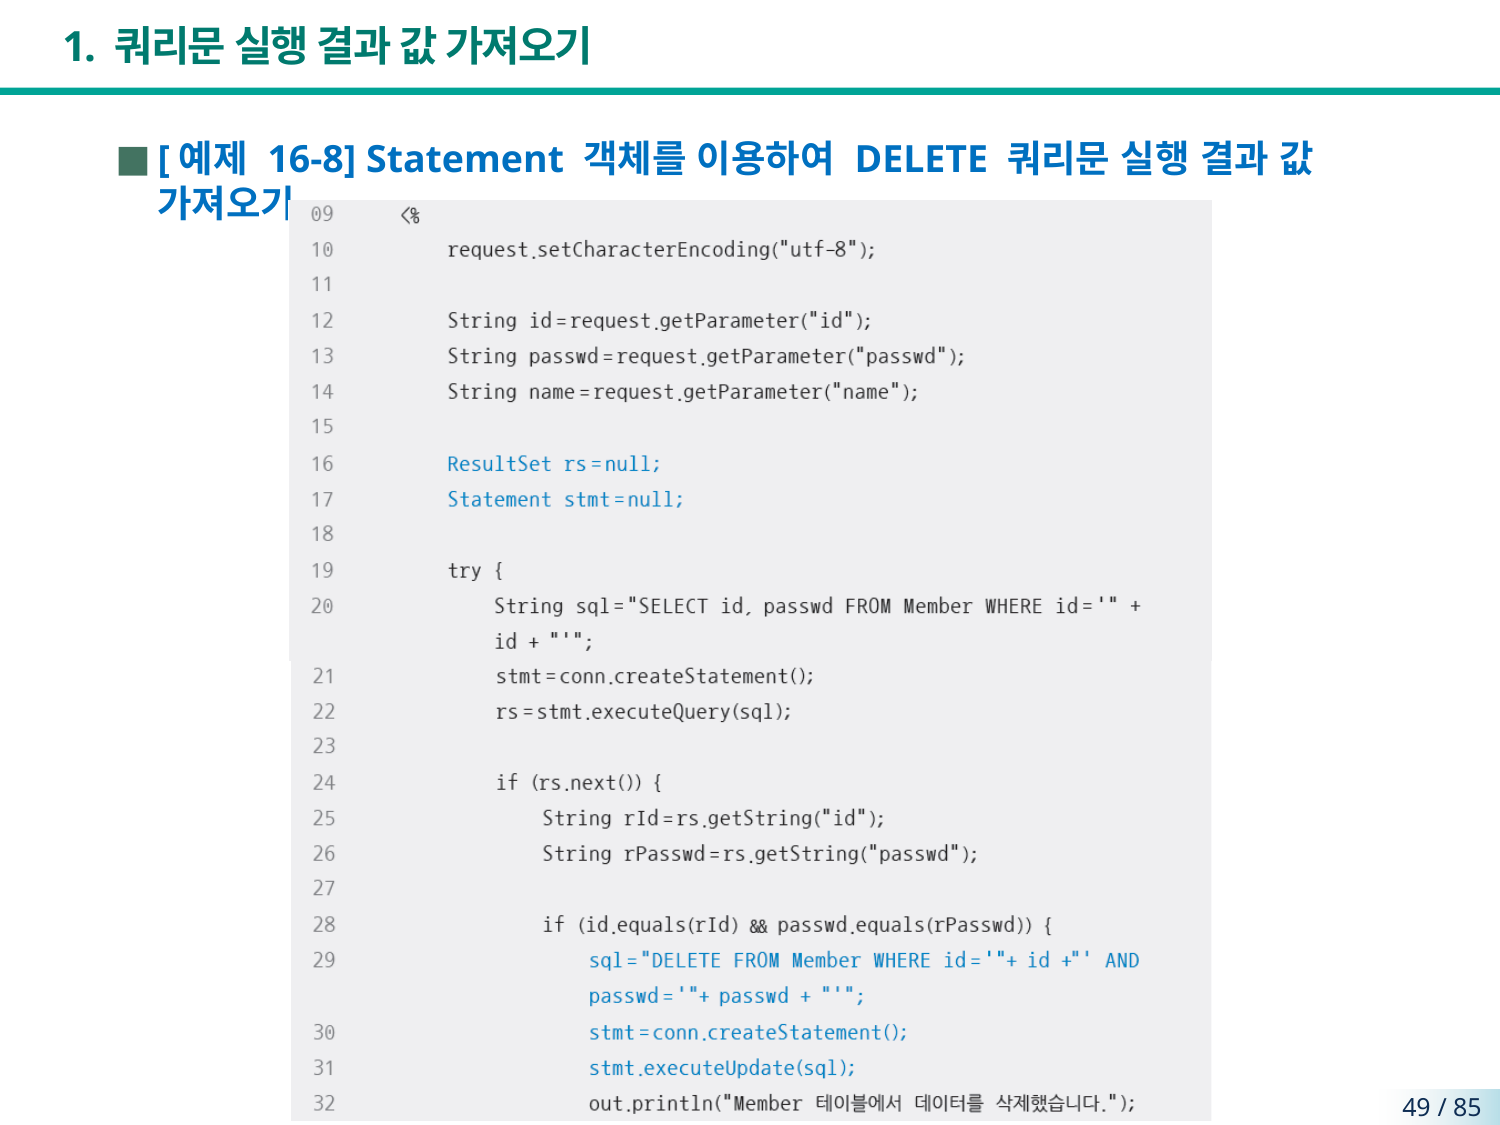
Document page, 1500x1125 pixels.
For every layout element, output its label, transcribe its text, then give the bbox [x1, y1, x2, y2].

list [예제 16-8] Statement 객체를 이용하여 DELETE 쿼리문 실행 결과 값 가져오기 [100, 127, 1459, 1050]
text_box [288, 200, 1212, 1121]
title 1. 쿼리문 실행 결과 값 가져오기 [47, 5, 1325, 84]
